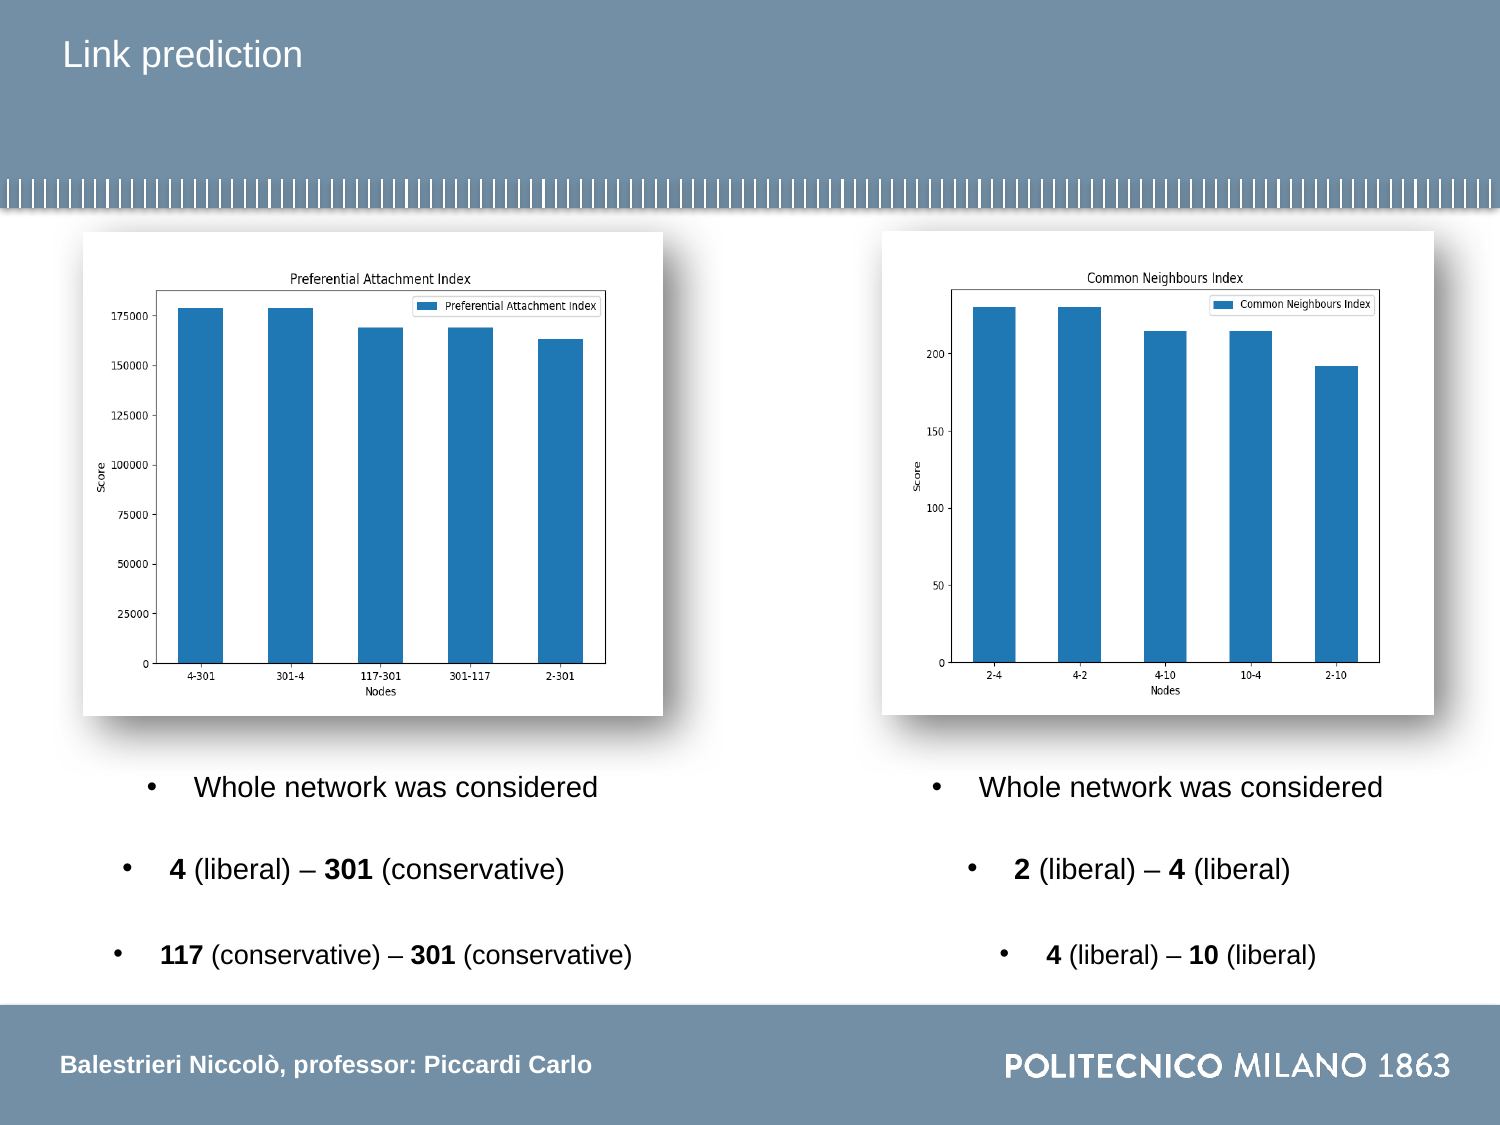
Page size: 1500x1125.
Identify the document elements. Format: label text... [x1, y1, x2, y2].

title Link prediction [47, 22, 1455, 161]
picture [999, 1041, 1456, 1089]
text_box Whole network was considered 2 (liberal) – 4 (liberal) 4 (liberal) – 10 (liberal) [882, 760, 1434, 1002]
picture [882, 231, 1434, 715]
text_box Whole network was considered 4 (liberal) – 301 (conservative) 117 (conservative) – 301 (conservative) [83, 760, 663, 1002]
picture [82, 232, 663, 716]
